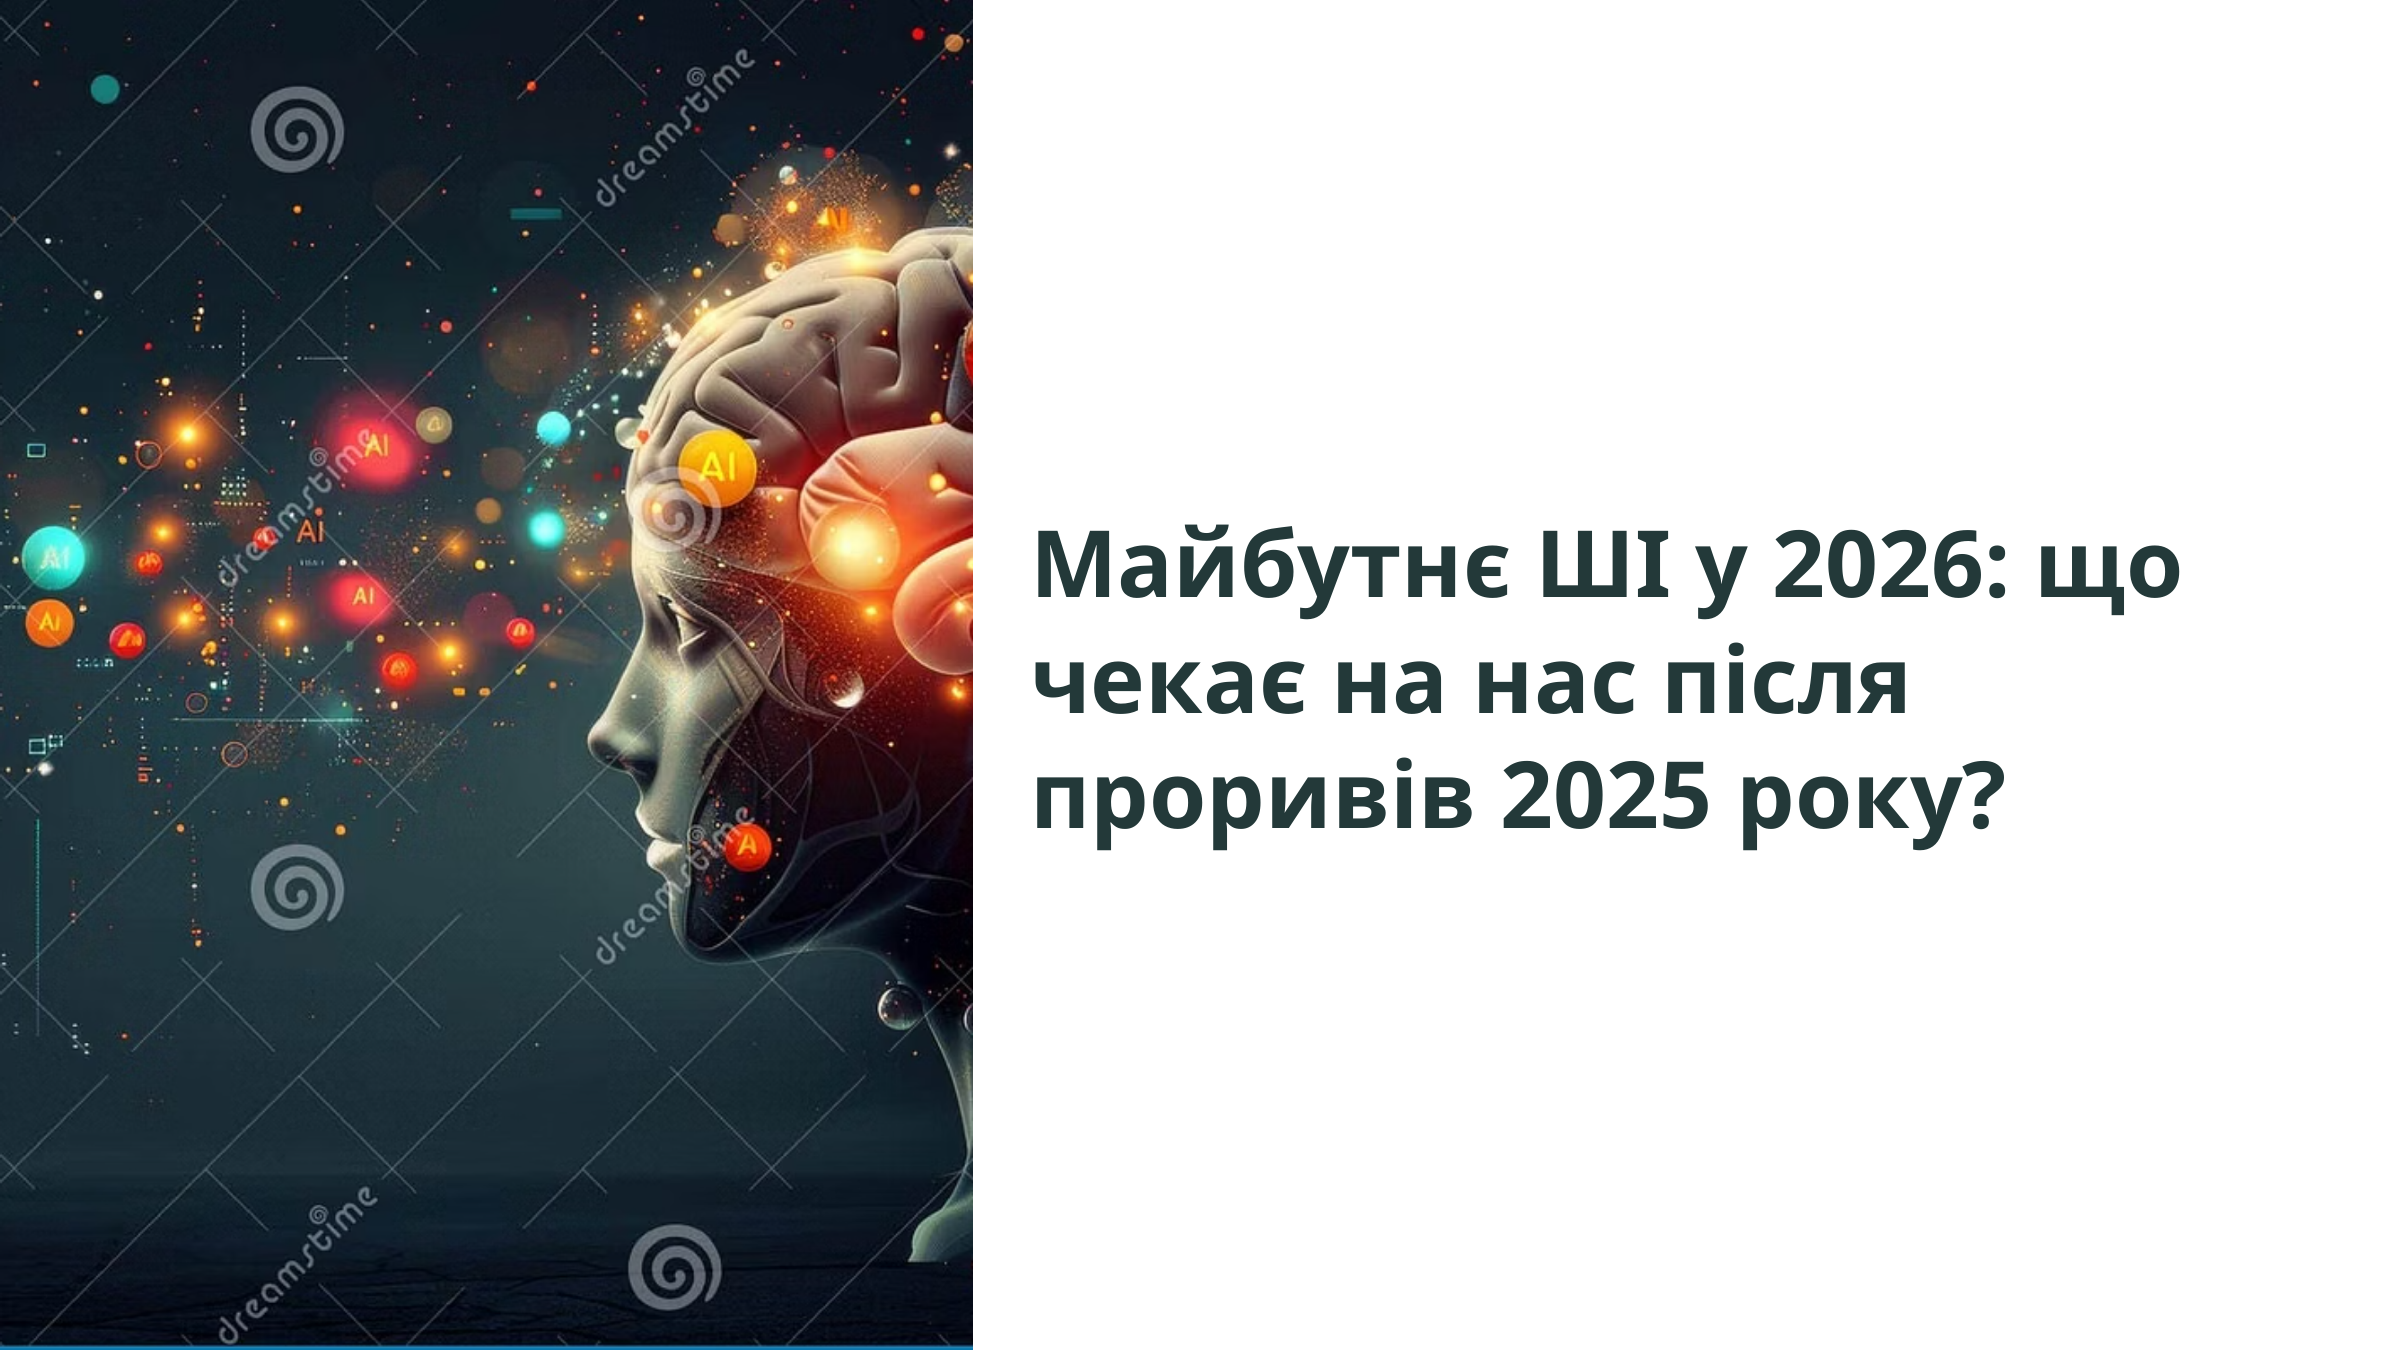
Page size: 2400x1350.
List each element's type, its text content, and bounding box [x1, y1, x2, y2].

picture [0, 0, 973, 1348]
text_box Майбутнє ШІ у 2026: що чекає на нас після проривів 2025 року? [1030, 500, 2270, 850]
